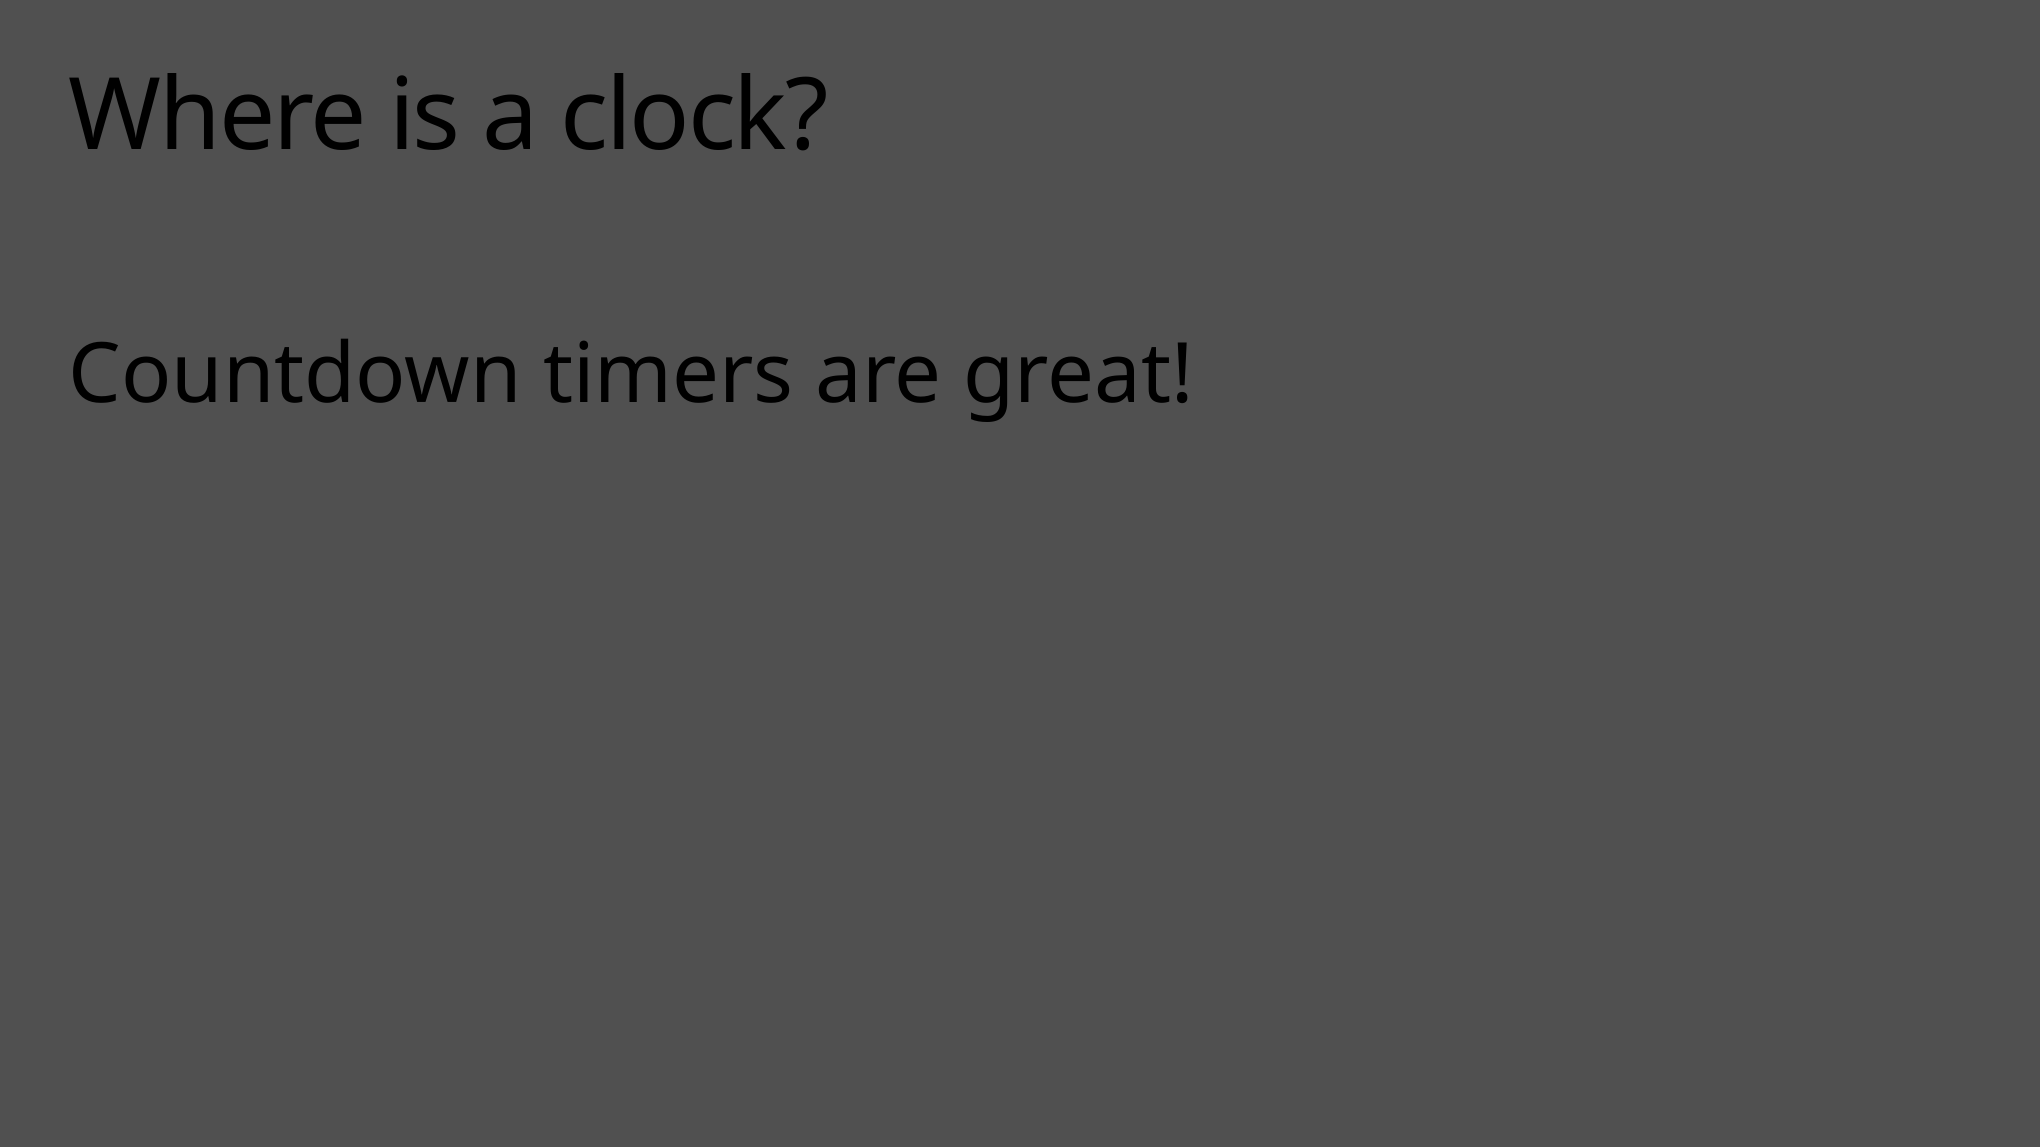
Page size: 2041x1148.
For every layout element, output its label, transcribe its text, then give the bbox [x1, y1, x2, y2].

title Where is a clock? [45, 48, 1996, 198]
list Countdown timers are great! [45, 198, 1996, 432]
